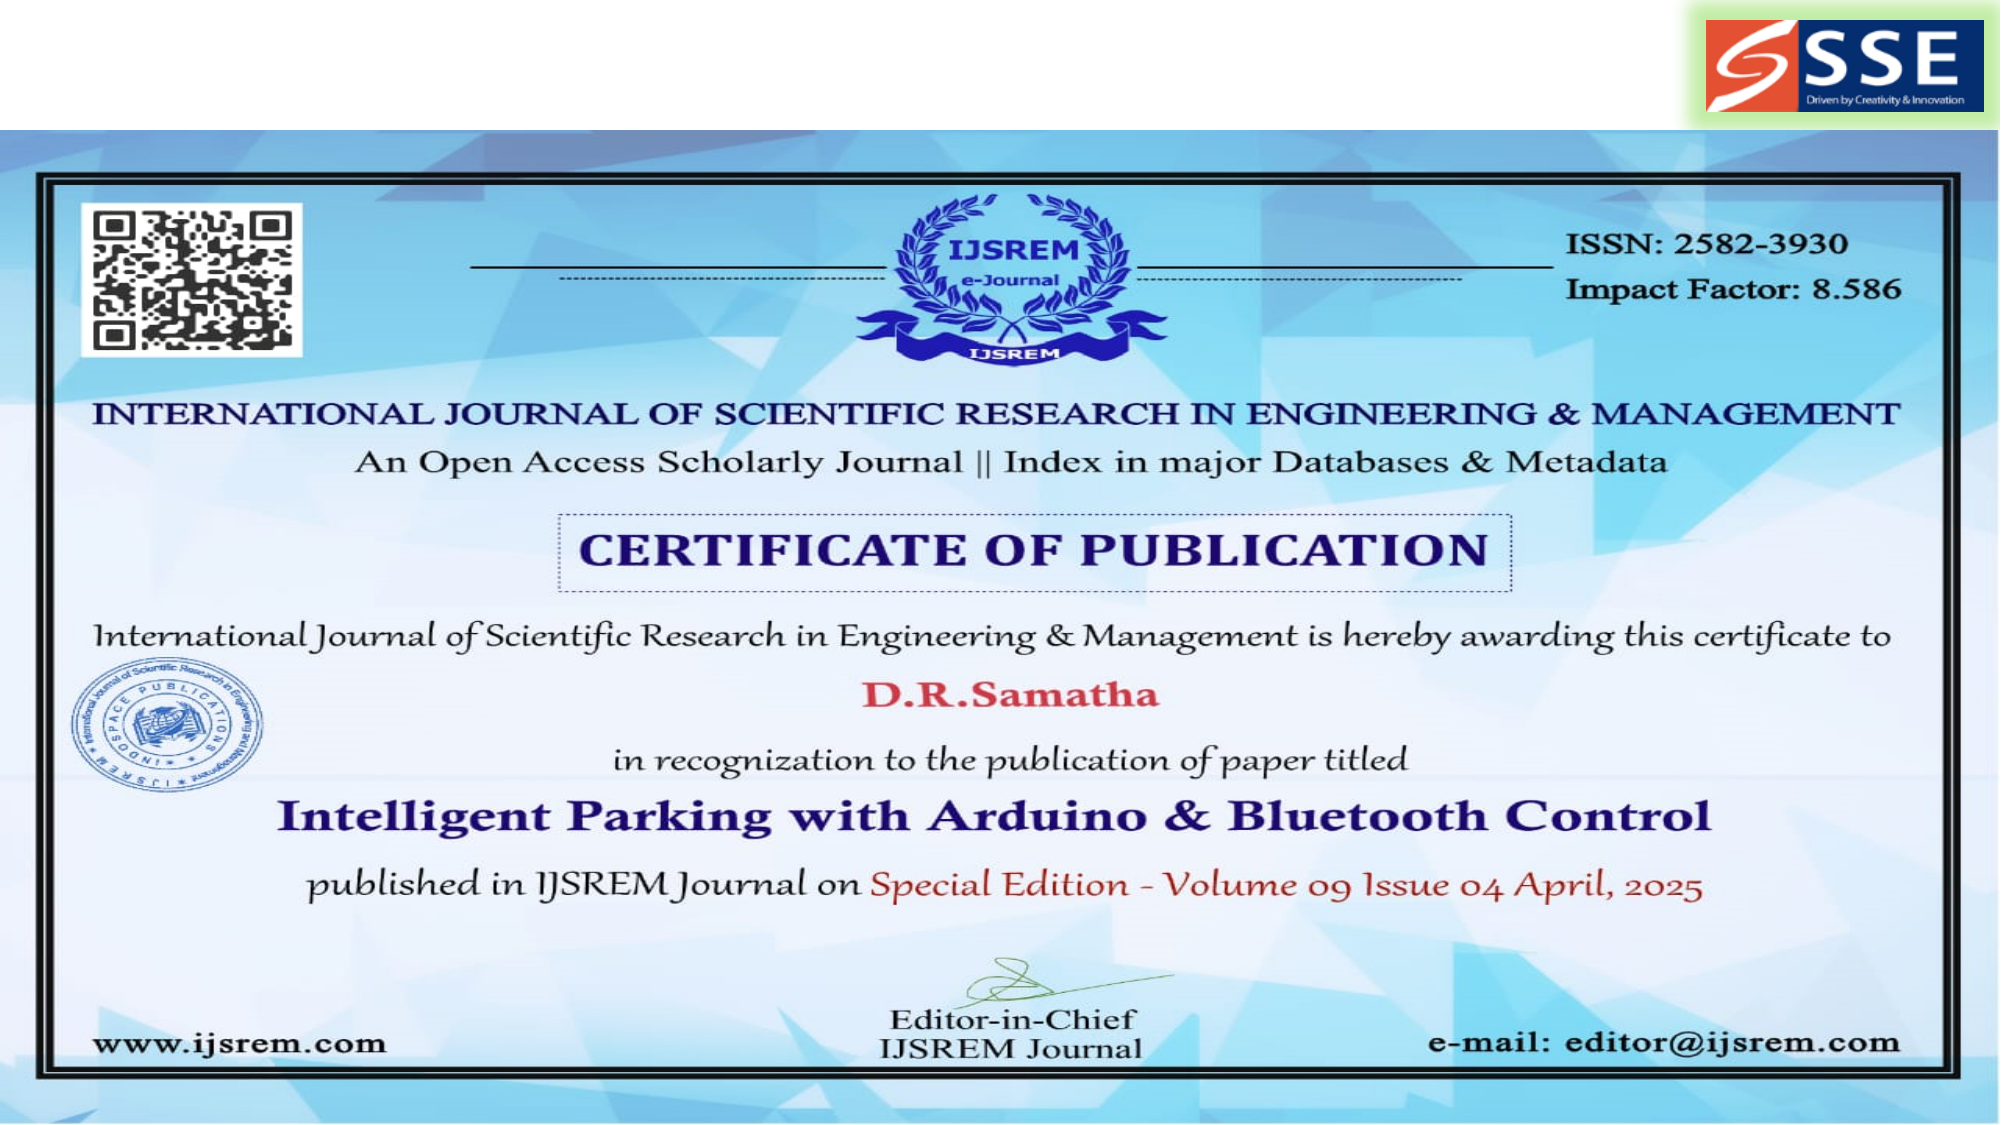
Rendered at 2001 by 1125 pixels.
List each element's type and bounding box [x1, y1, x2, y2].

picture [0, 130, 2000, 1125]
picture [1706, 20, 1984, 112]
